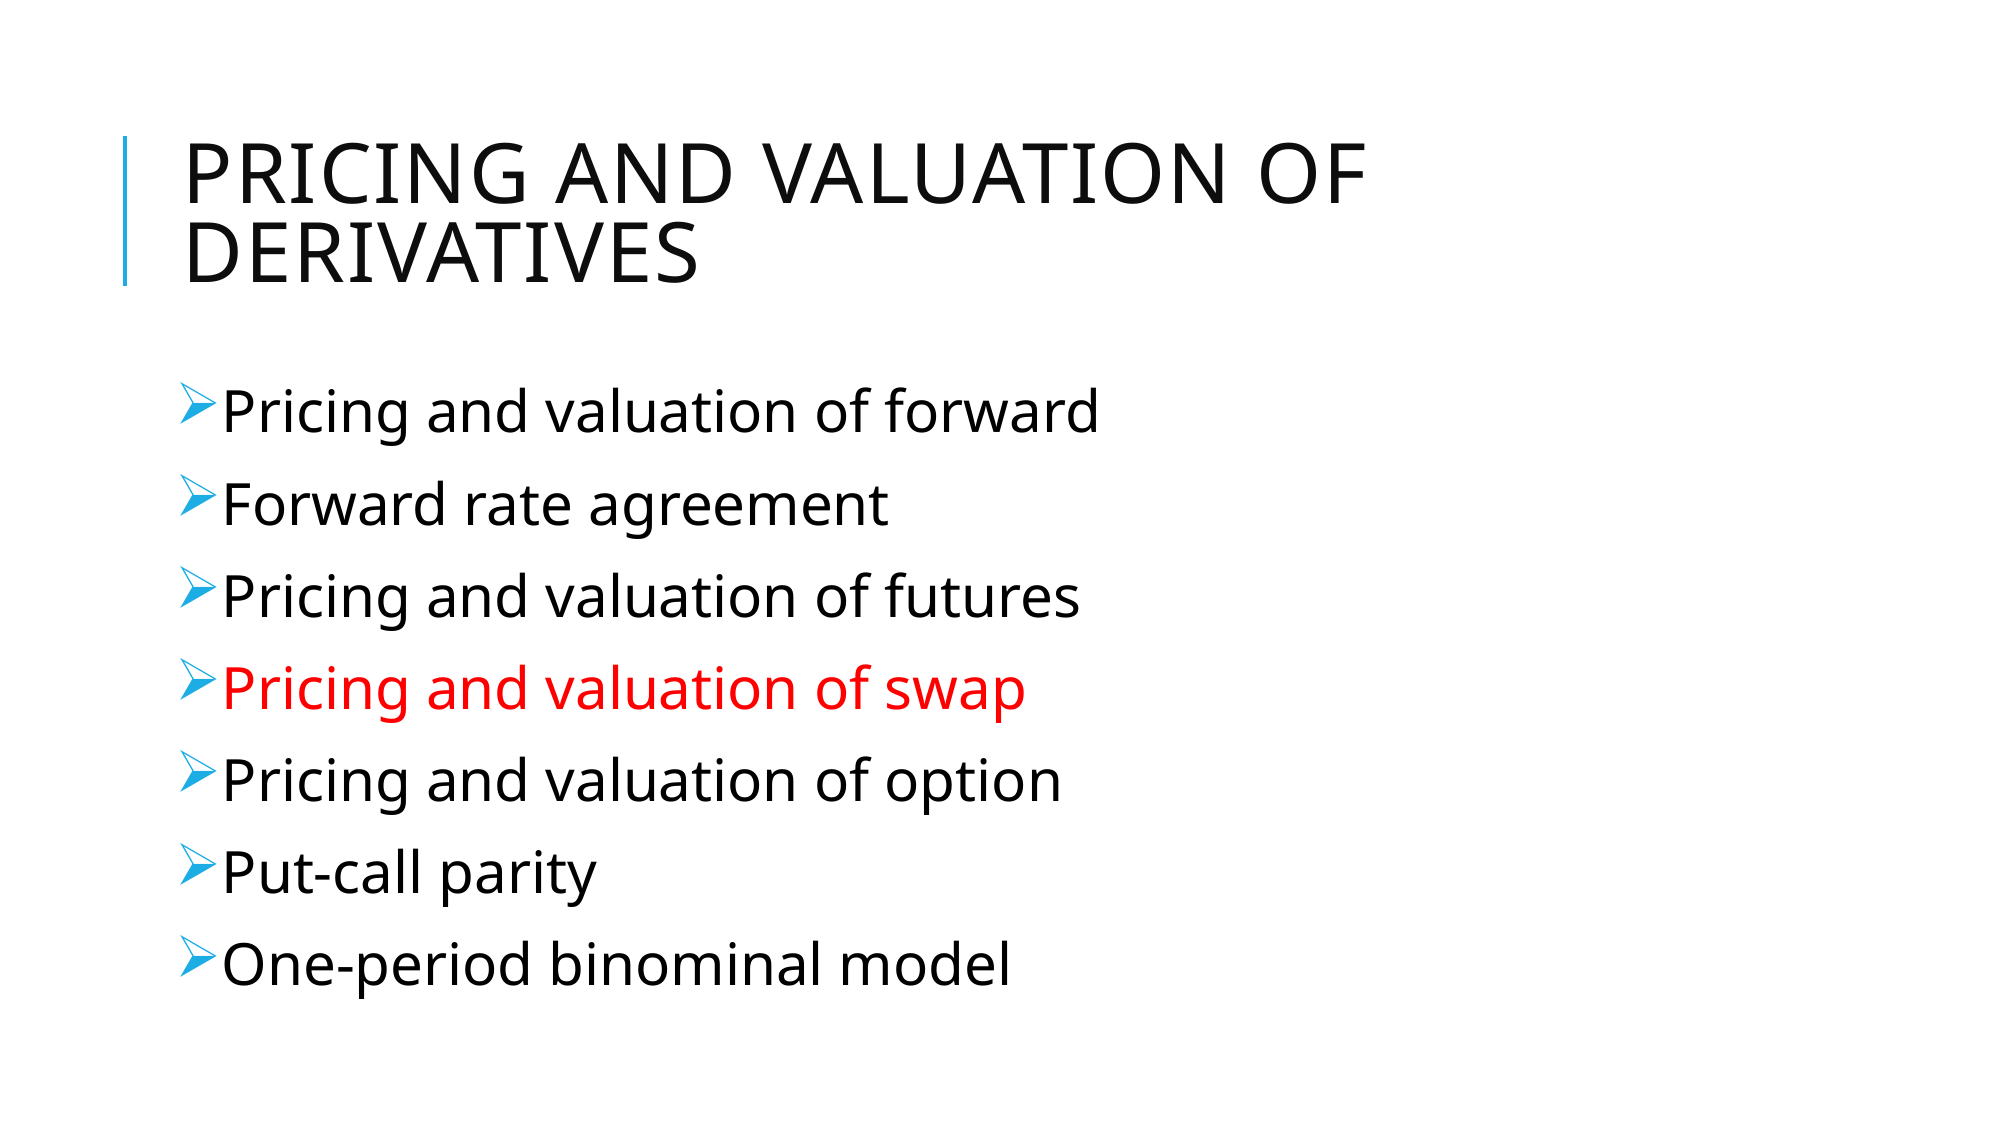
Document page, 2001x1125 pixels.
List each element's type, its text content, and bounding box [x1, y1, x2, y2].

list Pricing and valuation of forward Forward rate agreement Pricing and valuation of futures Pricing and valuation of swap Pricing and valuation of option Put-call parity One-period binominal model [168, 375, 1763, 1035]
title Pricing and valuation of derivatives [168, 96, 1763, 342]
